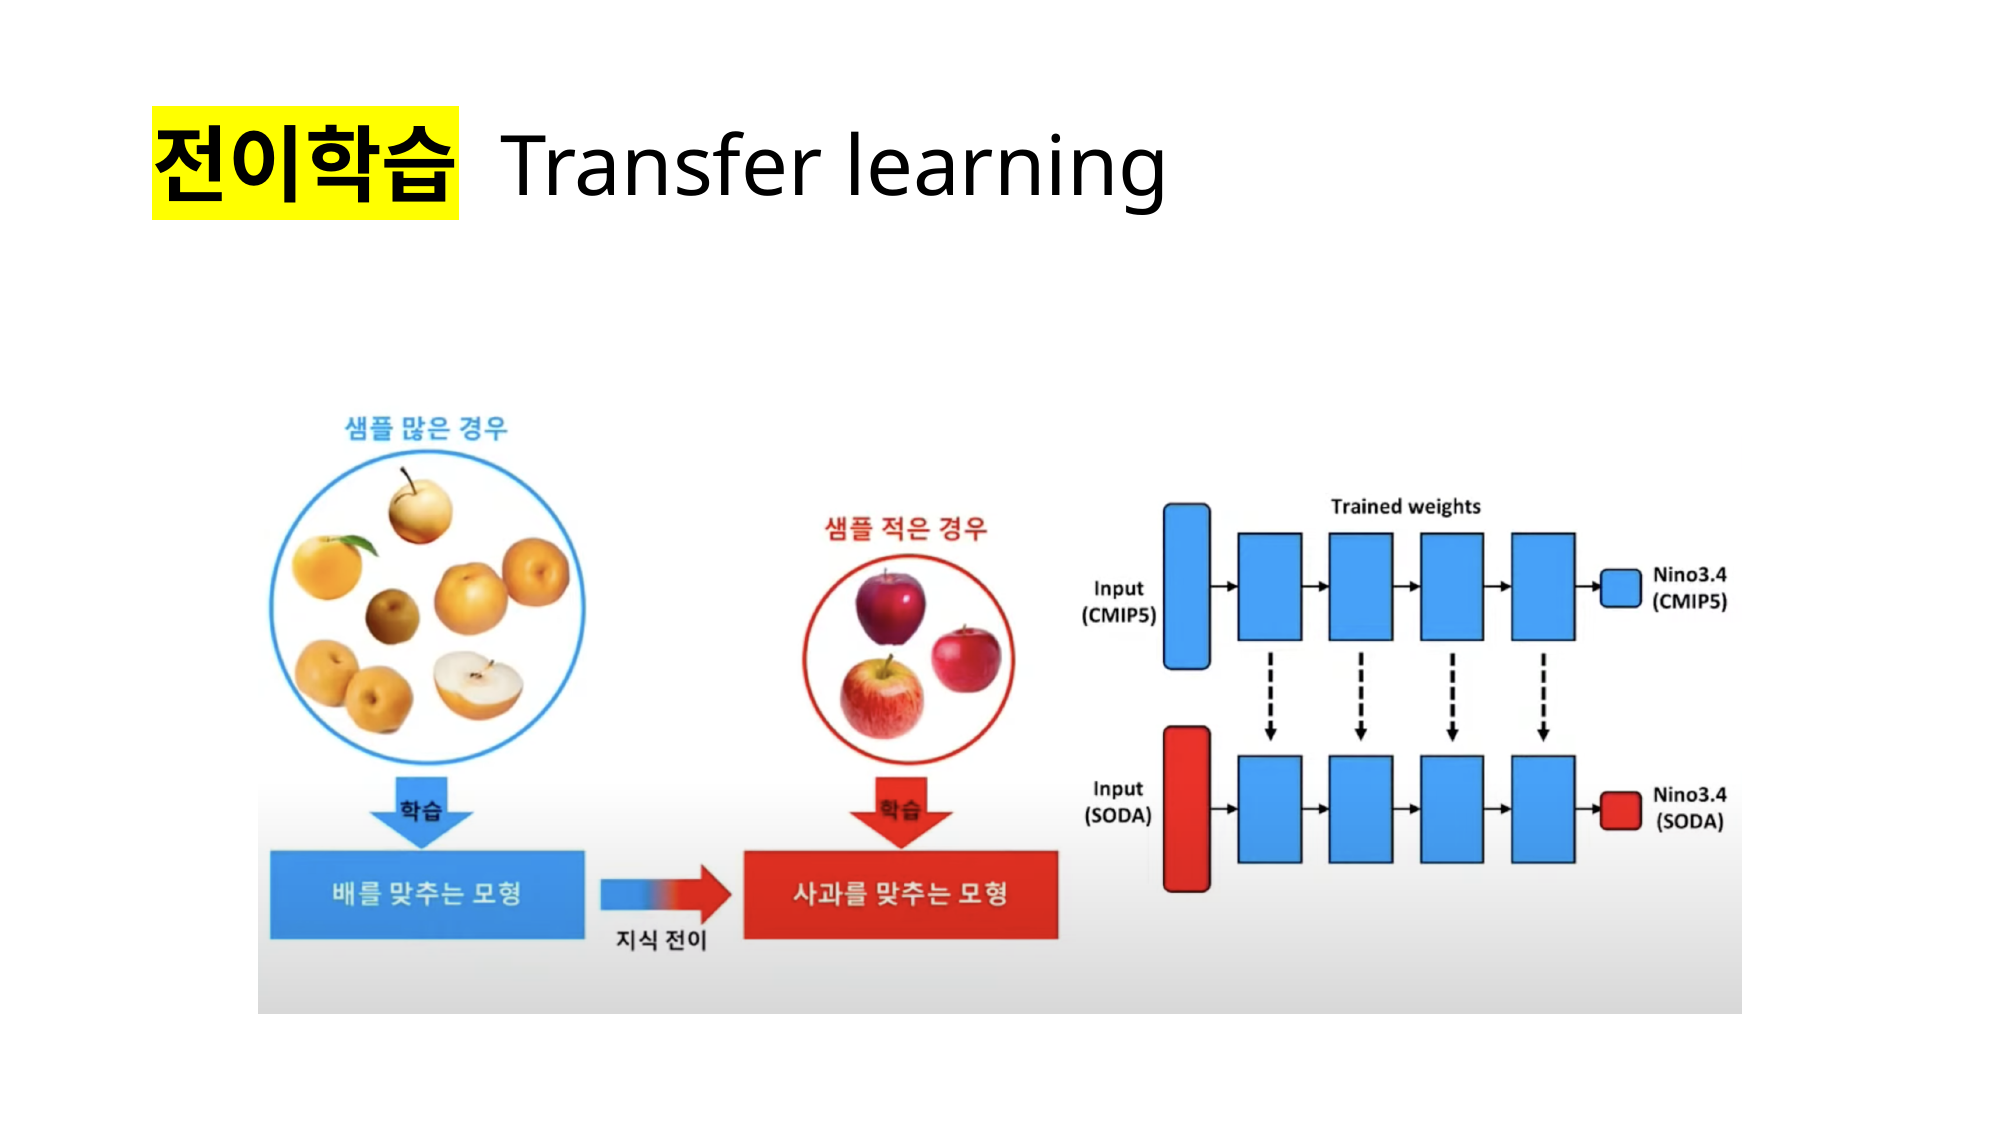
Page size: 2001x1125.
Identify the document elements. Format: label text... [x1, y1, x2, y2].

title 전이학습 Transfer learning [137, 59, 1863, 278]
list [258, 299, 1742, 1014]
